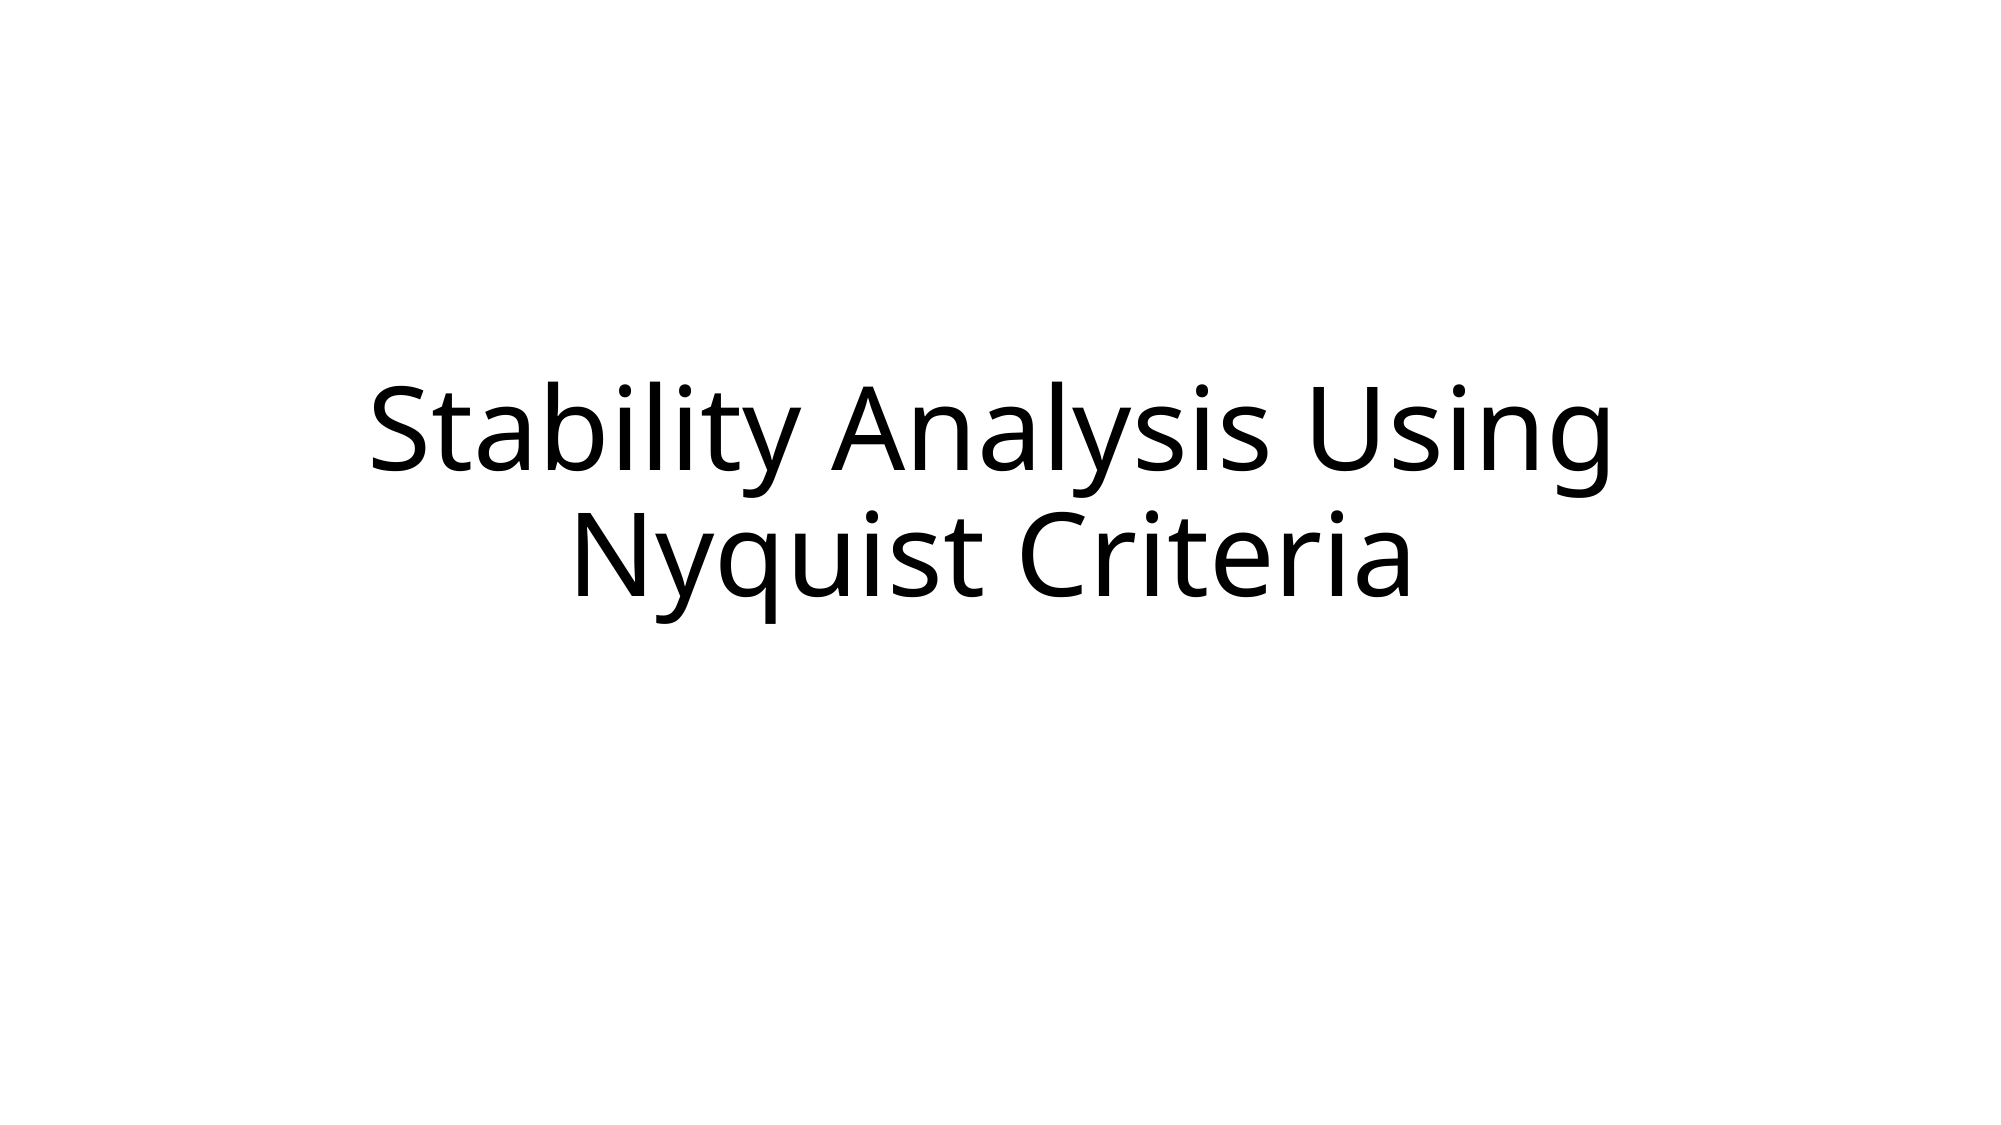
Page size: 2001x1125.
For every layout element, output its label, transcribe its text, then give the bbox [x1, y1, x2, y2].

title Stability Analysis Using Nyquist Criteria [242, 362, 1743, 755]
